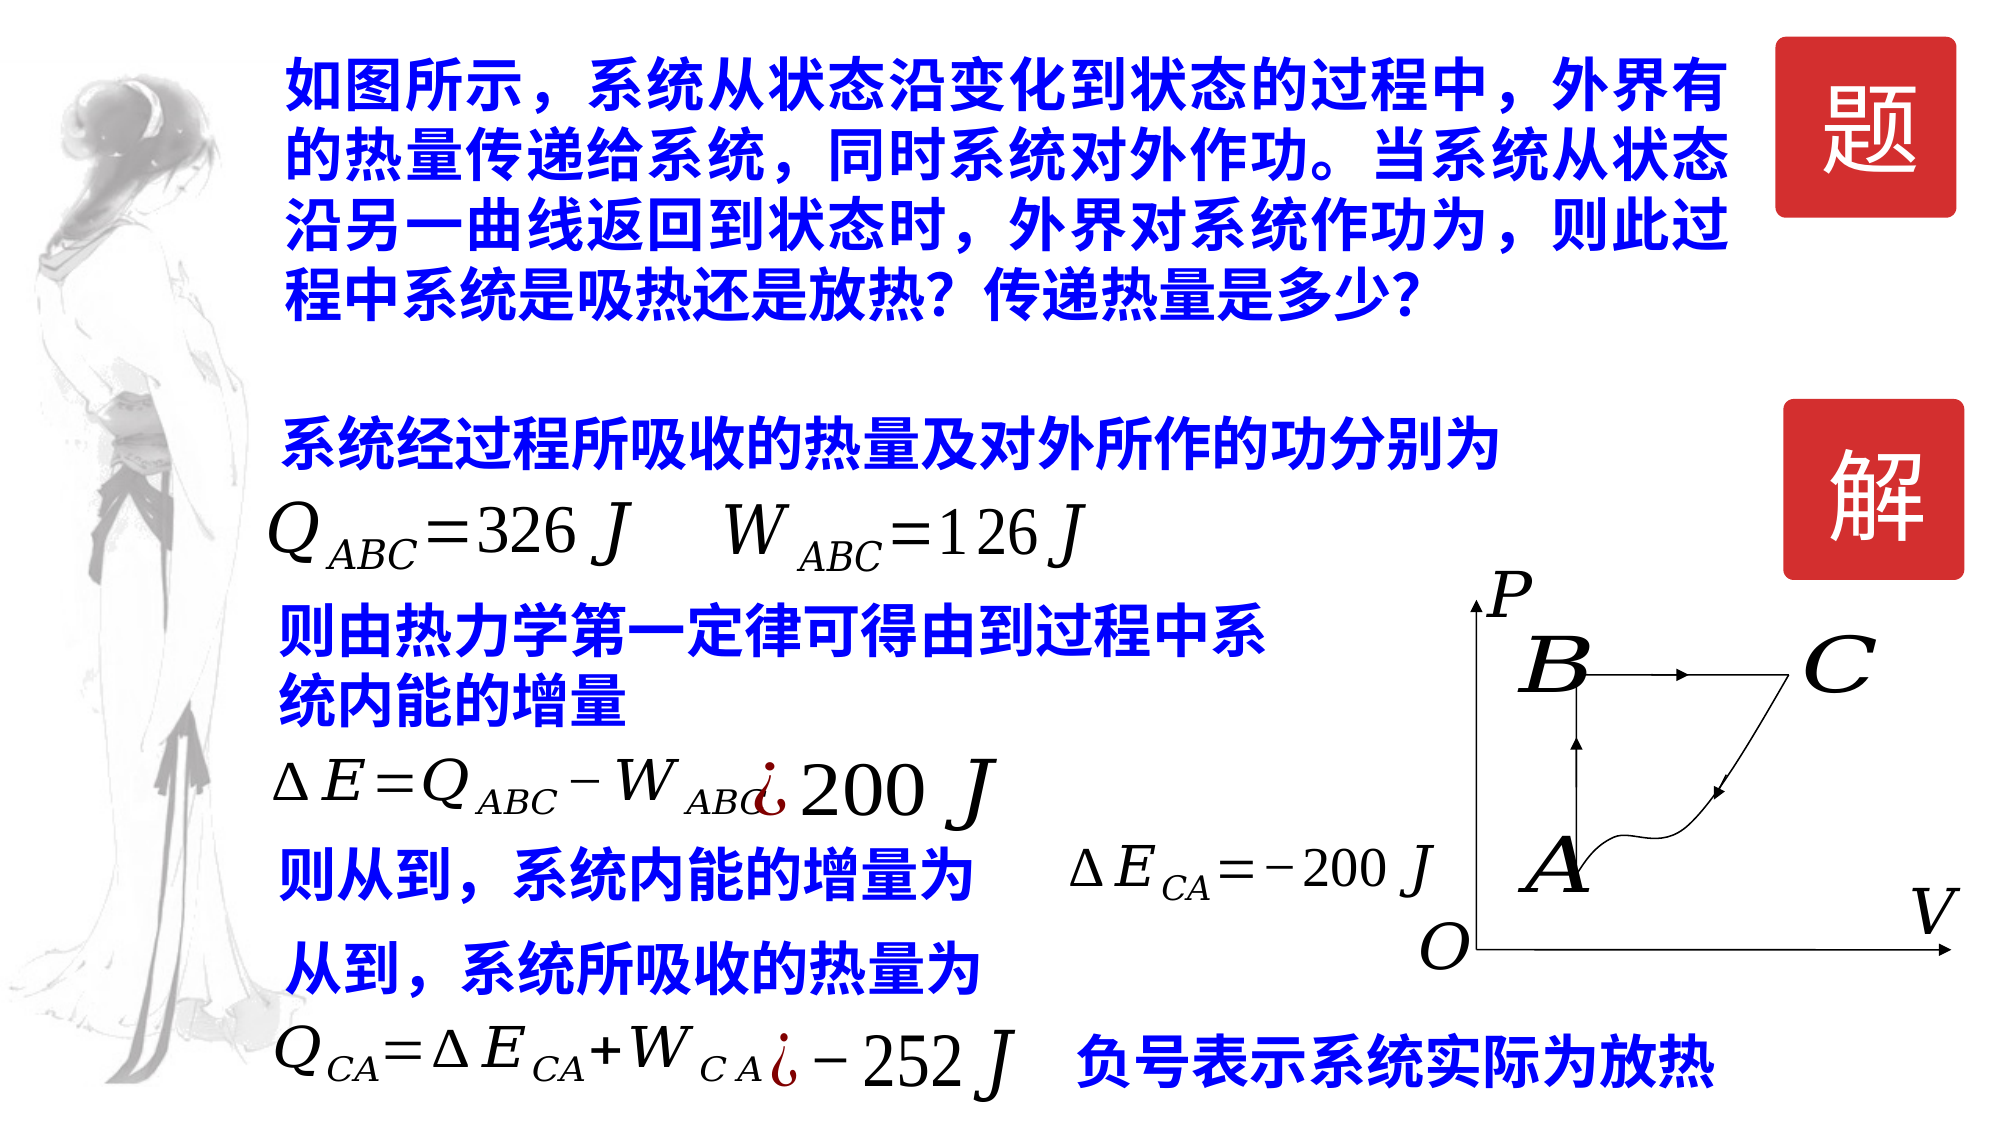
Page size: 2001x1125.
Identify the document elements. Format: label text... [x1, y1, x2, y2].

picture [0, 58, 313, 1087]
picture [296, 74, 306, 91]
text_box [1775, 36, 1957, 218]
picture [298, 1060, 313, 1071]
picture [282, 1028, 313, 1065]
picture [301, 424, 313, 432]
text_box 负号表示系统实际为放热 [1060, 1017, 1850, 1103]
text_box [1418, 562, 1965, 986]
picture [300, 58, 313, 68]
picture [276, 505, 311, 549]
picture [303, 438, 313, 444]
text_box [1783, 398, 1965, 562]
picture [295, 142, 304, 151]
picture [295, 158, 304, 169]
